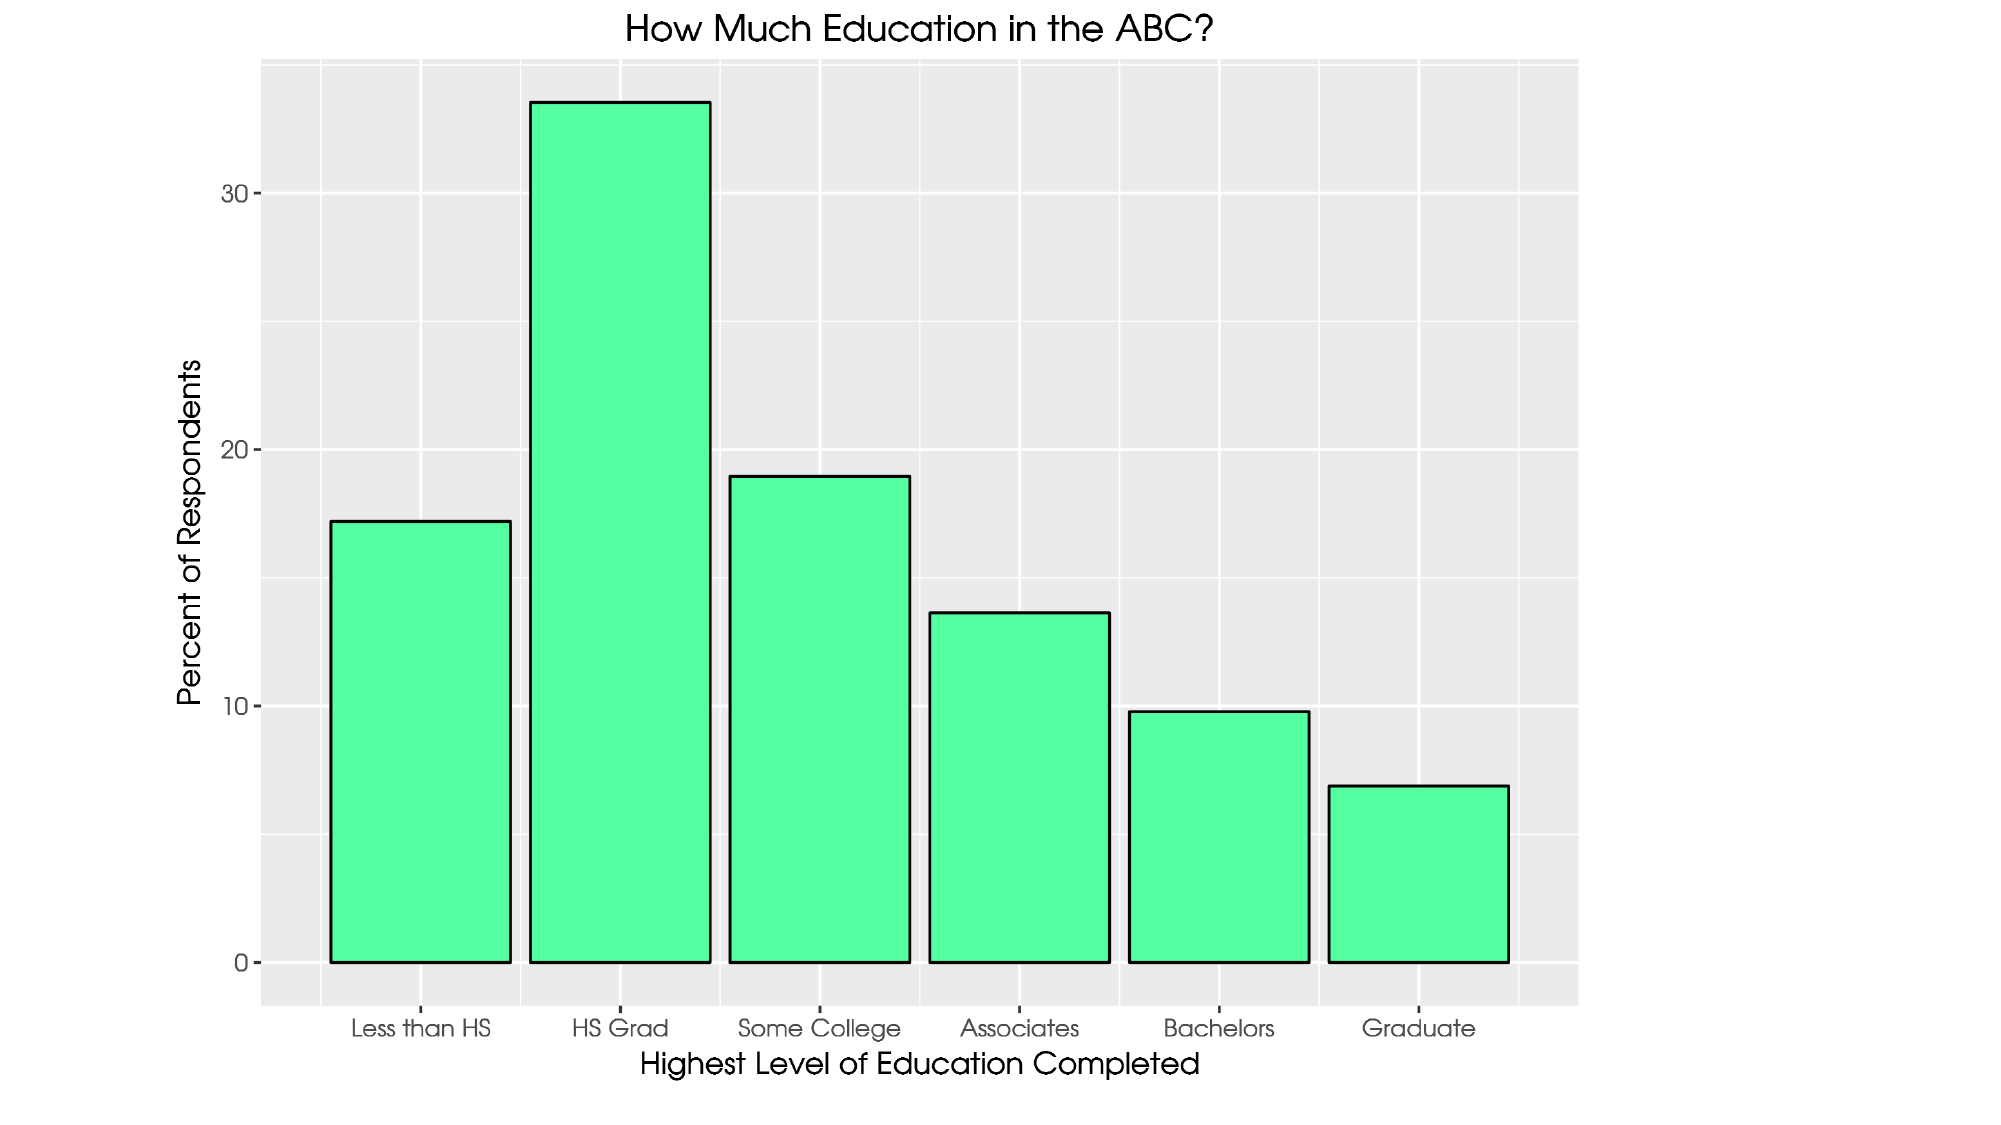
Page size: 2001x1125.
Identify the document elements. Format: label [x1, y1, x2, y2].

list [161, 0, 1593, 1096]
